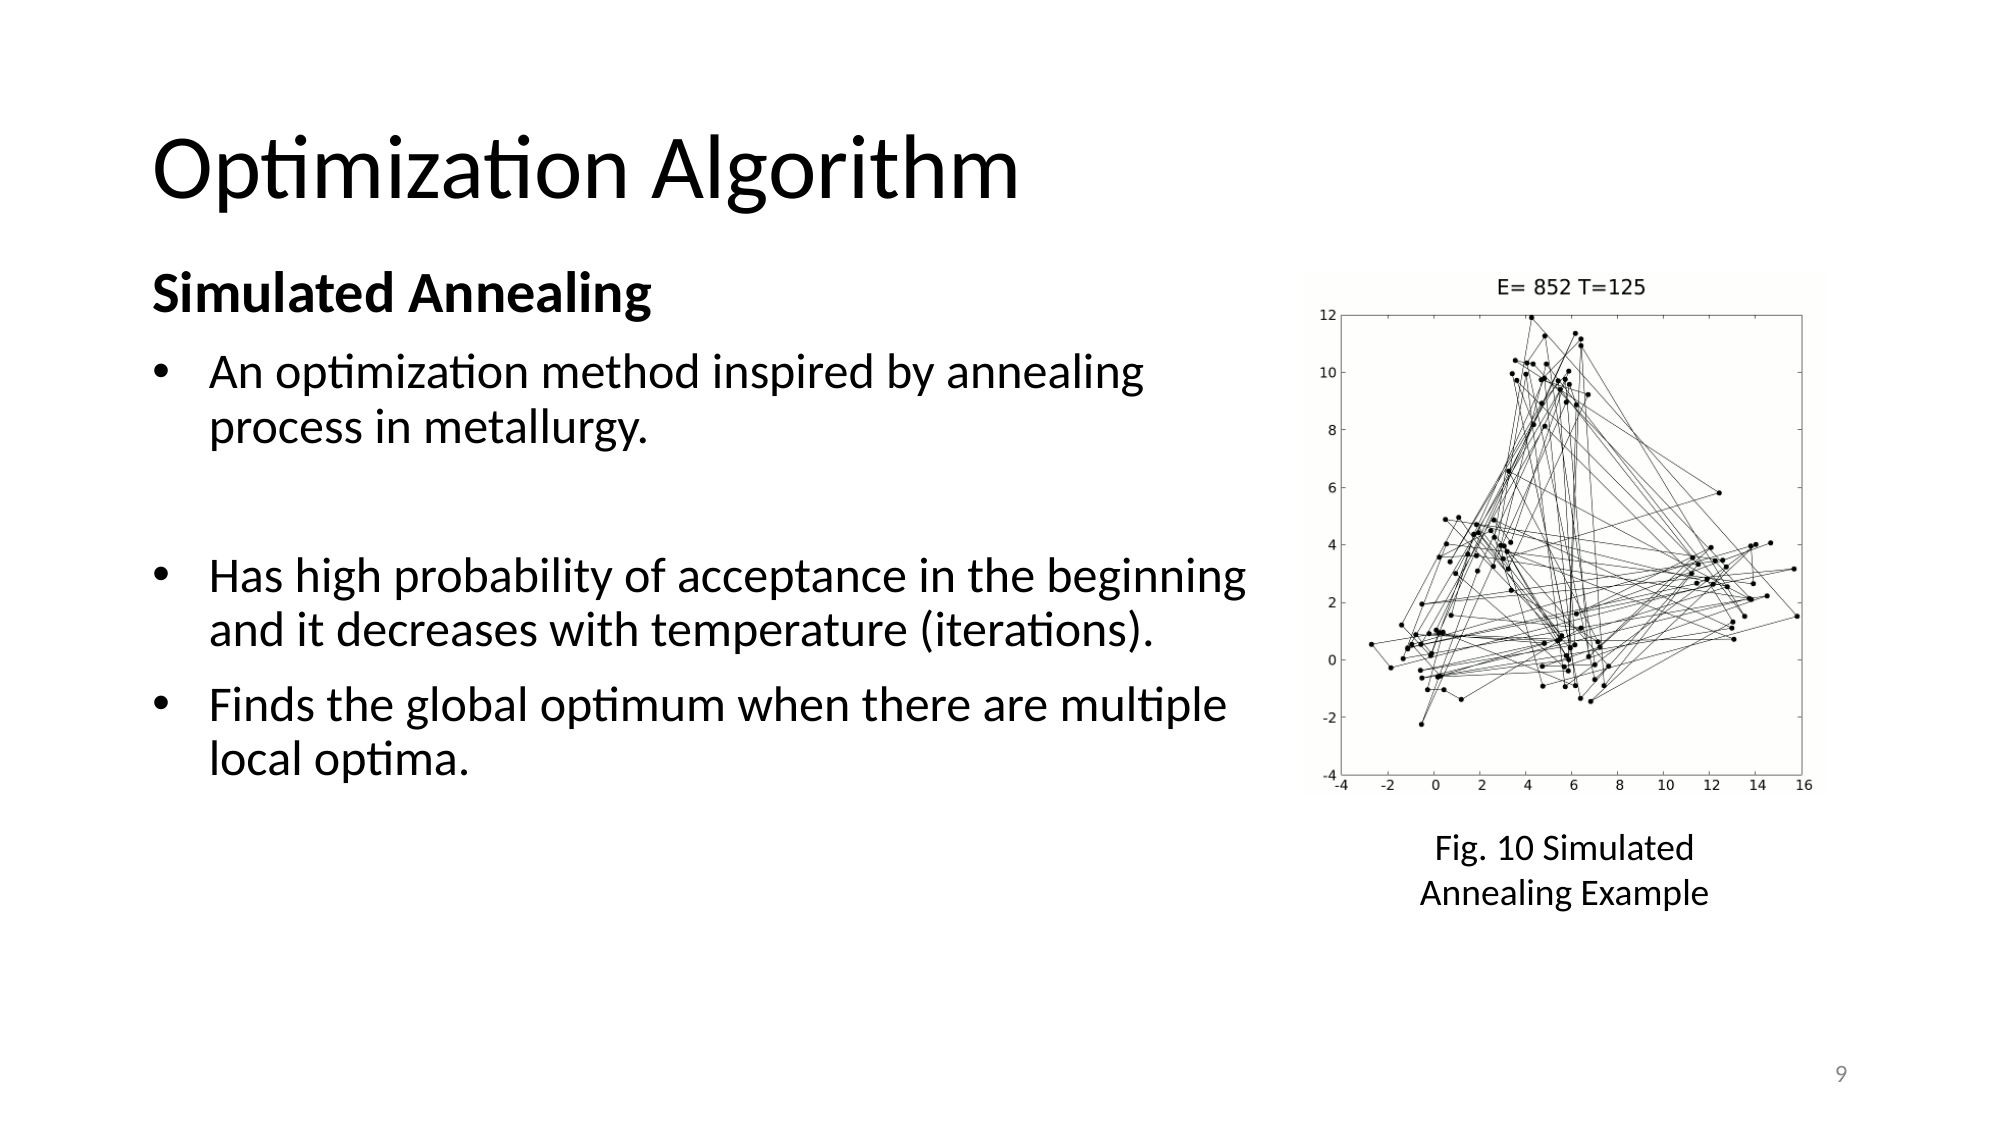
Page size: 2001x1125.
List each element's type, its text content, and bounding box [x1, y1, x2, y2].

title Optimization Algorithm [137, 59, 1863, 278]
list Simulated Annealing An optimization method inspired by annealing process in metallurgy. Has high probability of acceptance in the beginning and it decreases with temperature (iterations). Finds the global optimum when there are multiple local optima. [137, 254, 1268, 1014]
picture [1304, 271, 1826, 794]
slide_number 9 [1412, 1042, 1863, 1103]
text_box Fig. 10 Simulated Annealing Example [1378, 815, 1752, 877]
